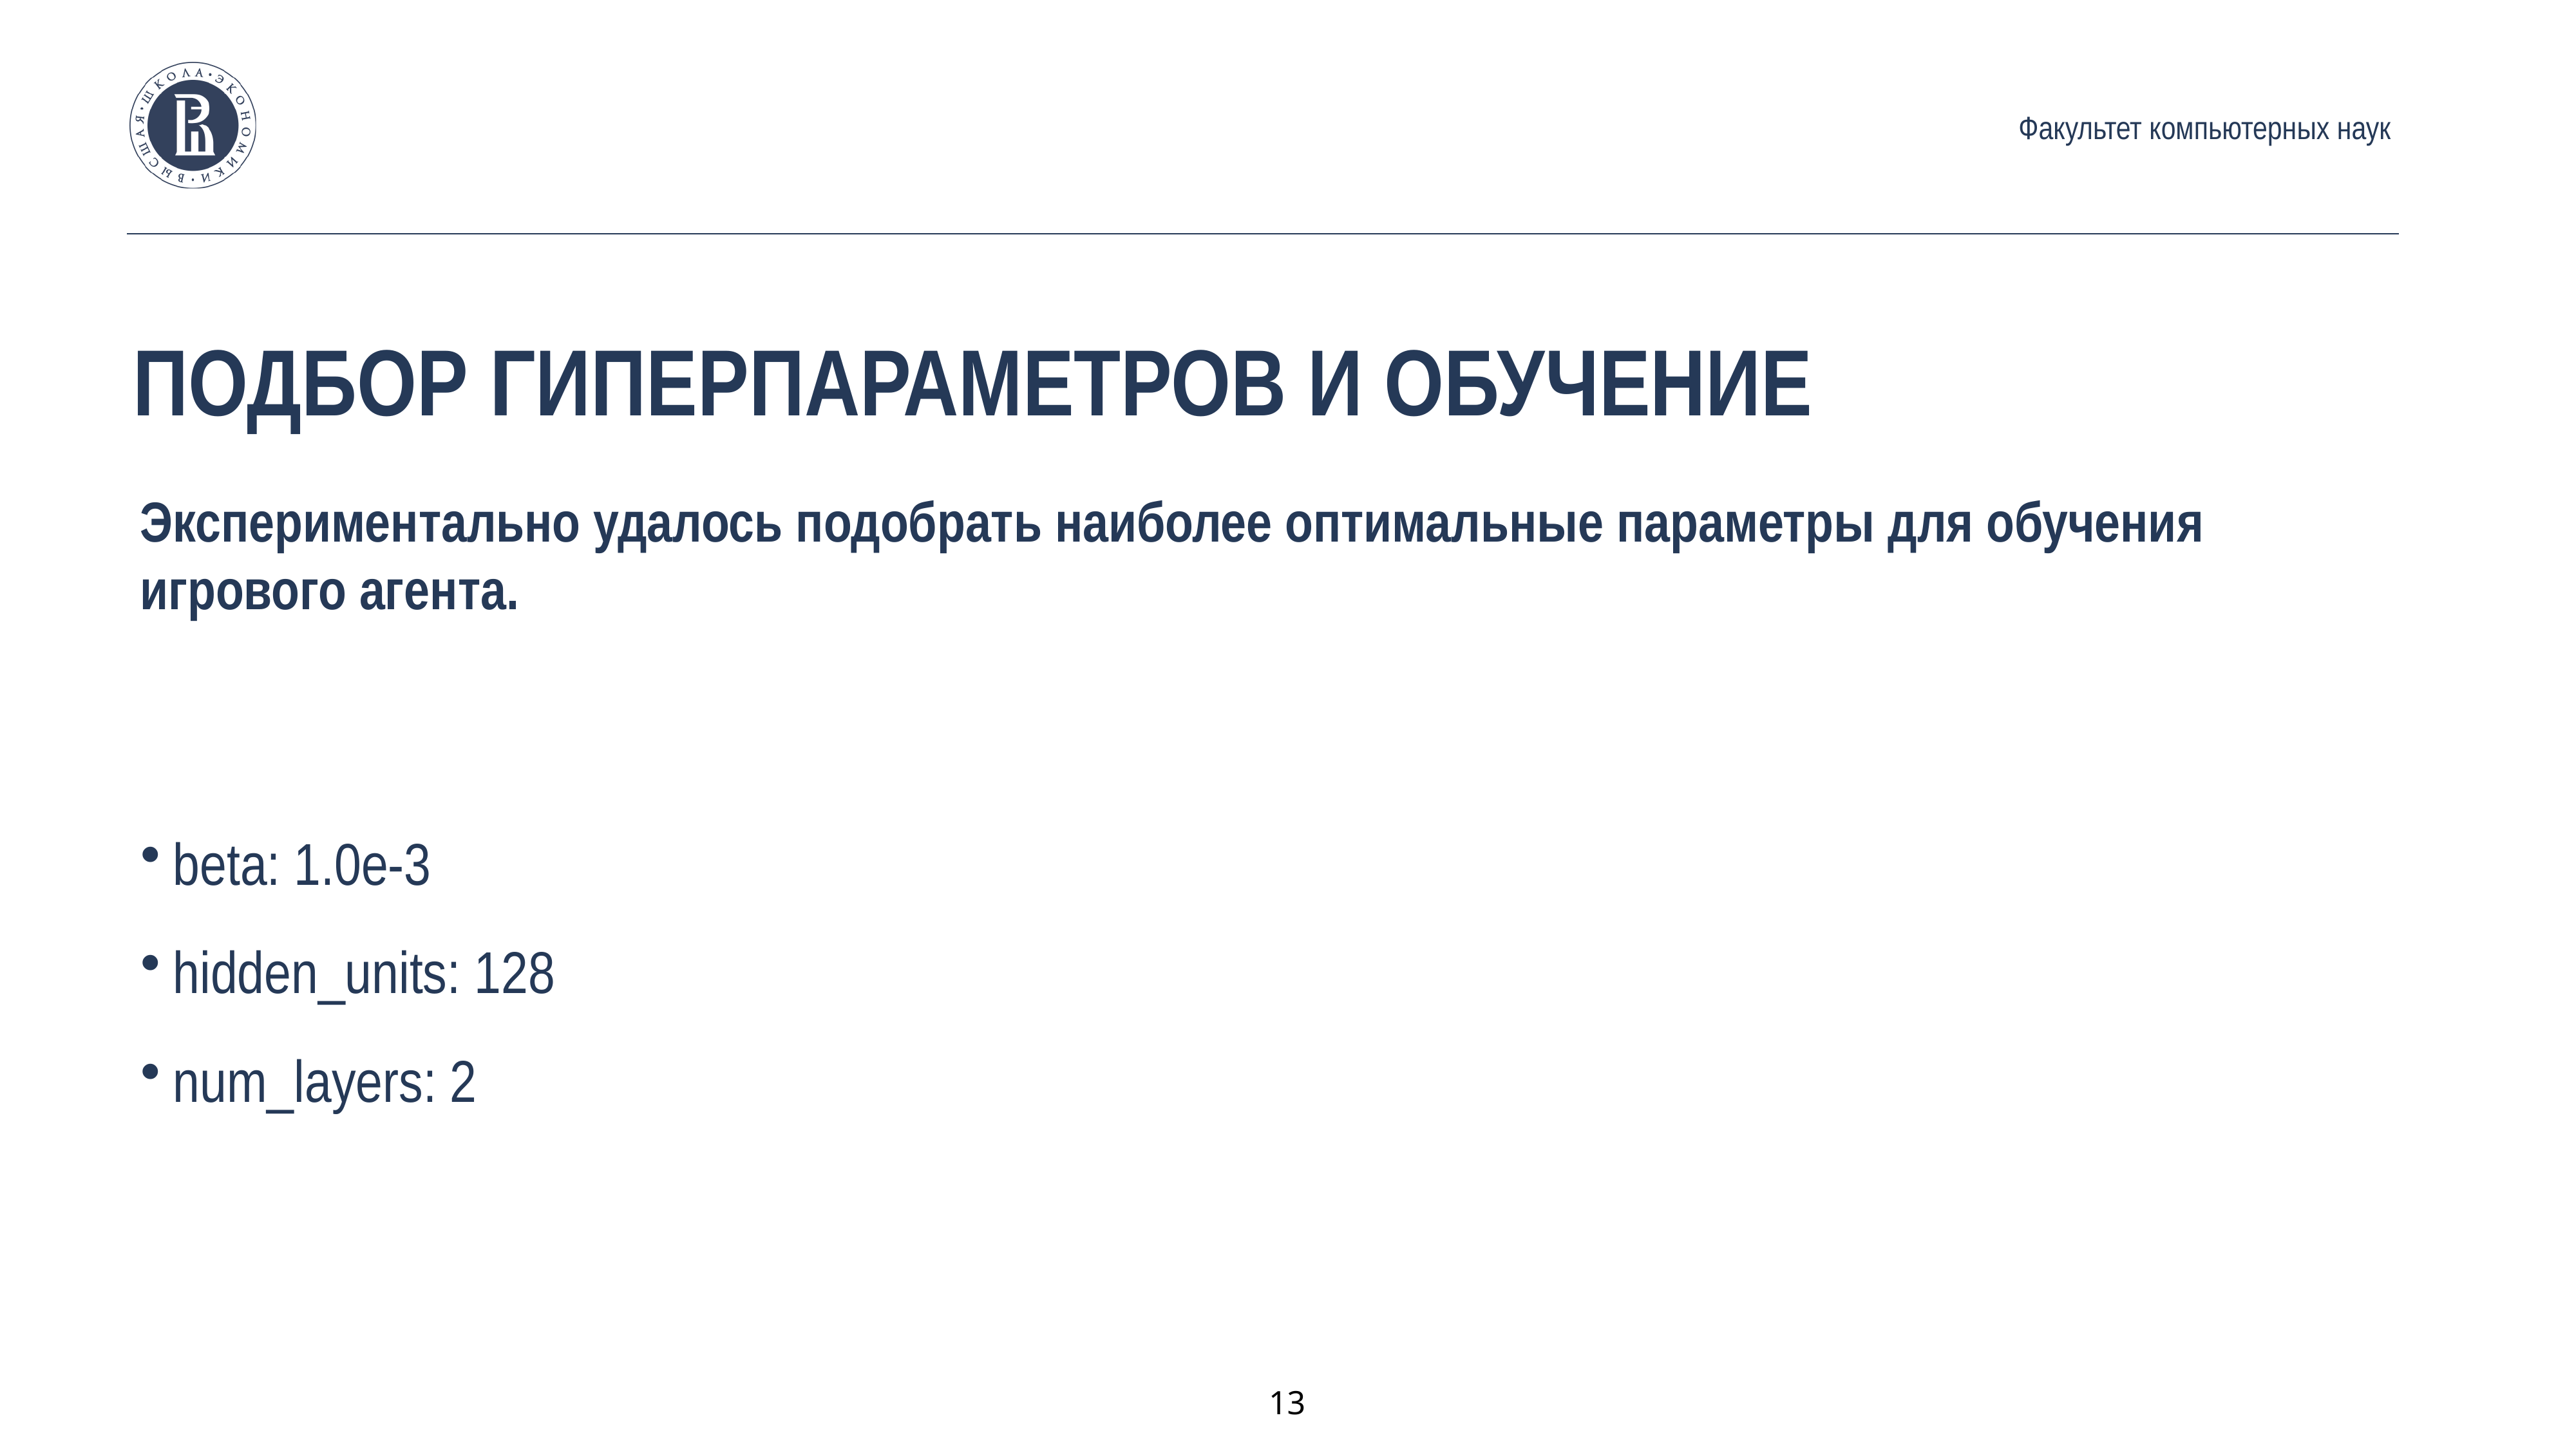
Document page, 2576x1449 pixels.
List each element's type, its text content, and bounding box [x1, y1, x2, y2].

slide_number 13 [1260, 1374, 1314, 1429]
text_box ПОДБОР ГИПЕРПАРАМЕТРОВ И ОБУЧЕНИЕ [125, 314, 2396, 559]
picture [129, 62, 256, 189]
text_box Факультет компьютерных наук [1198, 100, 2399, 154]
text_box beta: 1.0e-3 hidden_units: 128 num_layers: 2 [133, 819, 2406, 1331]
text_box Экспериментально удалось подобрать наиболее оптимальные параметры для обучения игрового агента. [132, 488, 2405, 629]
